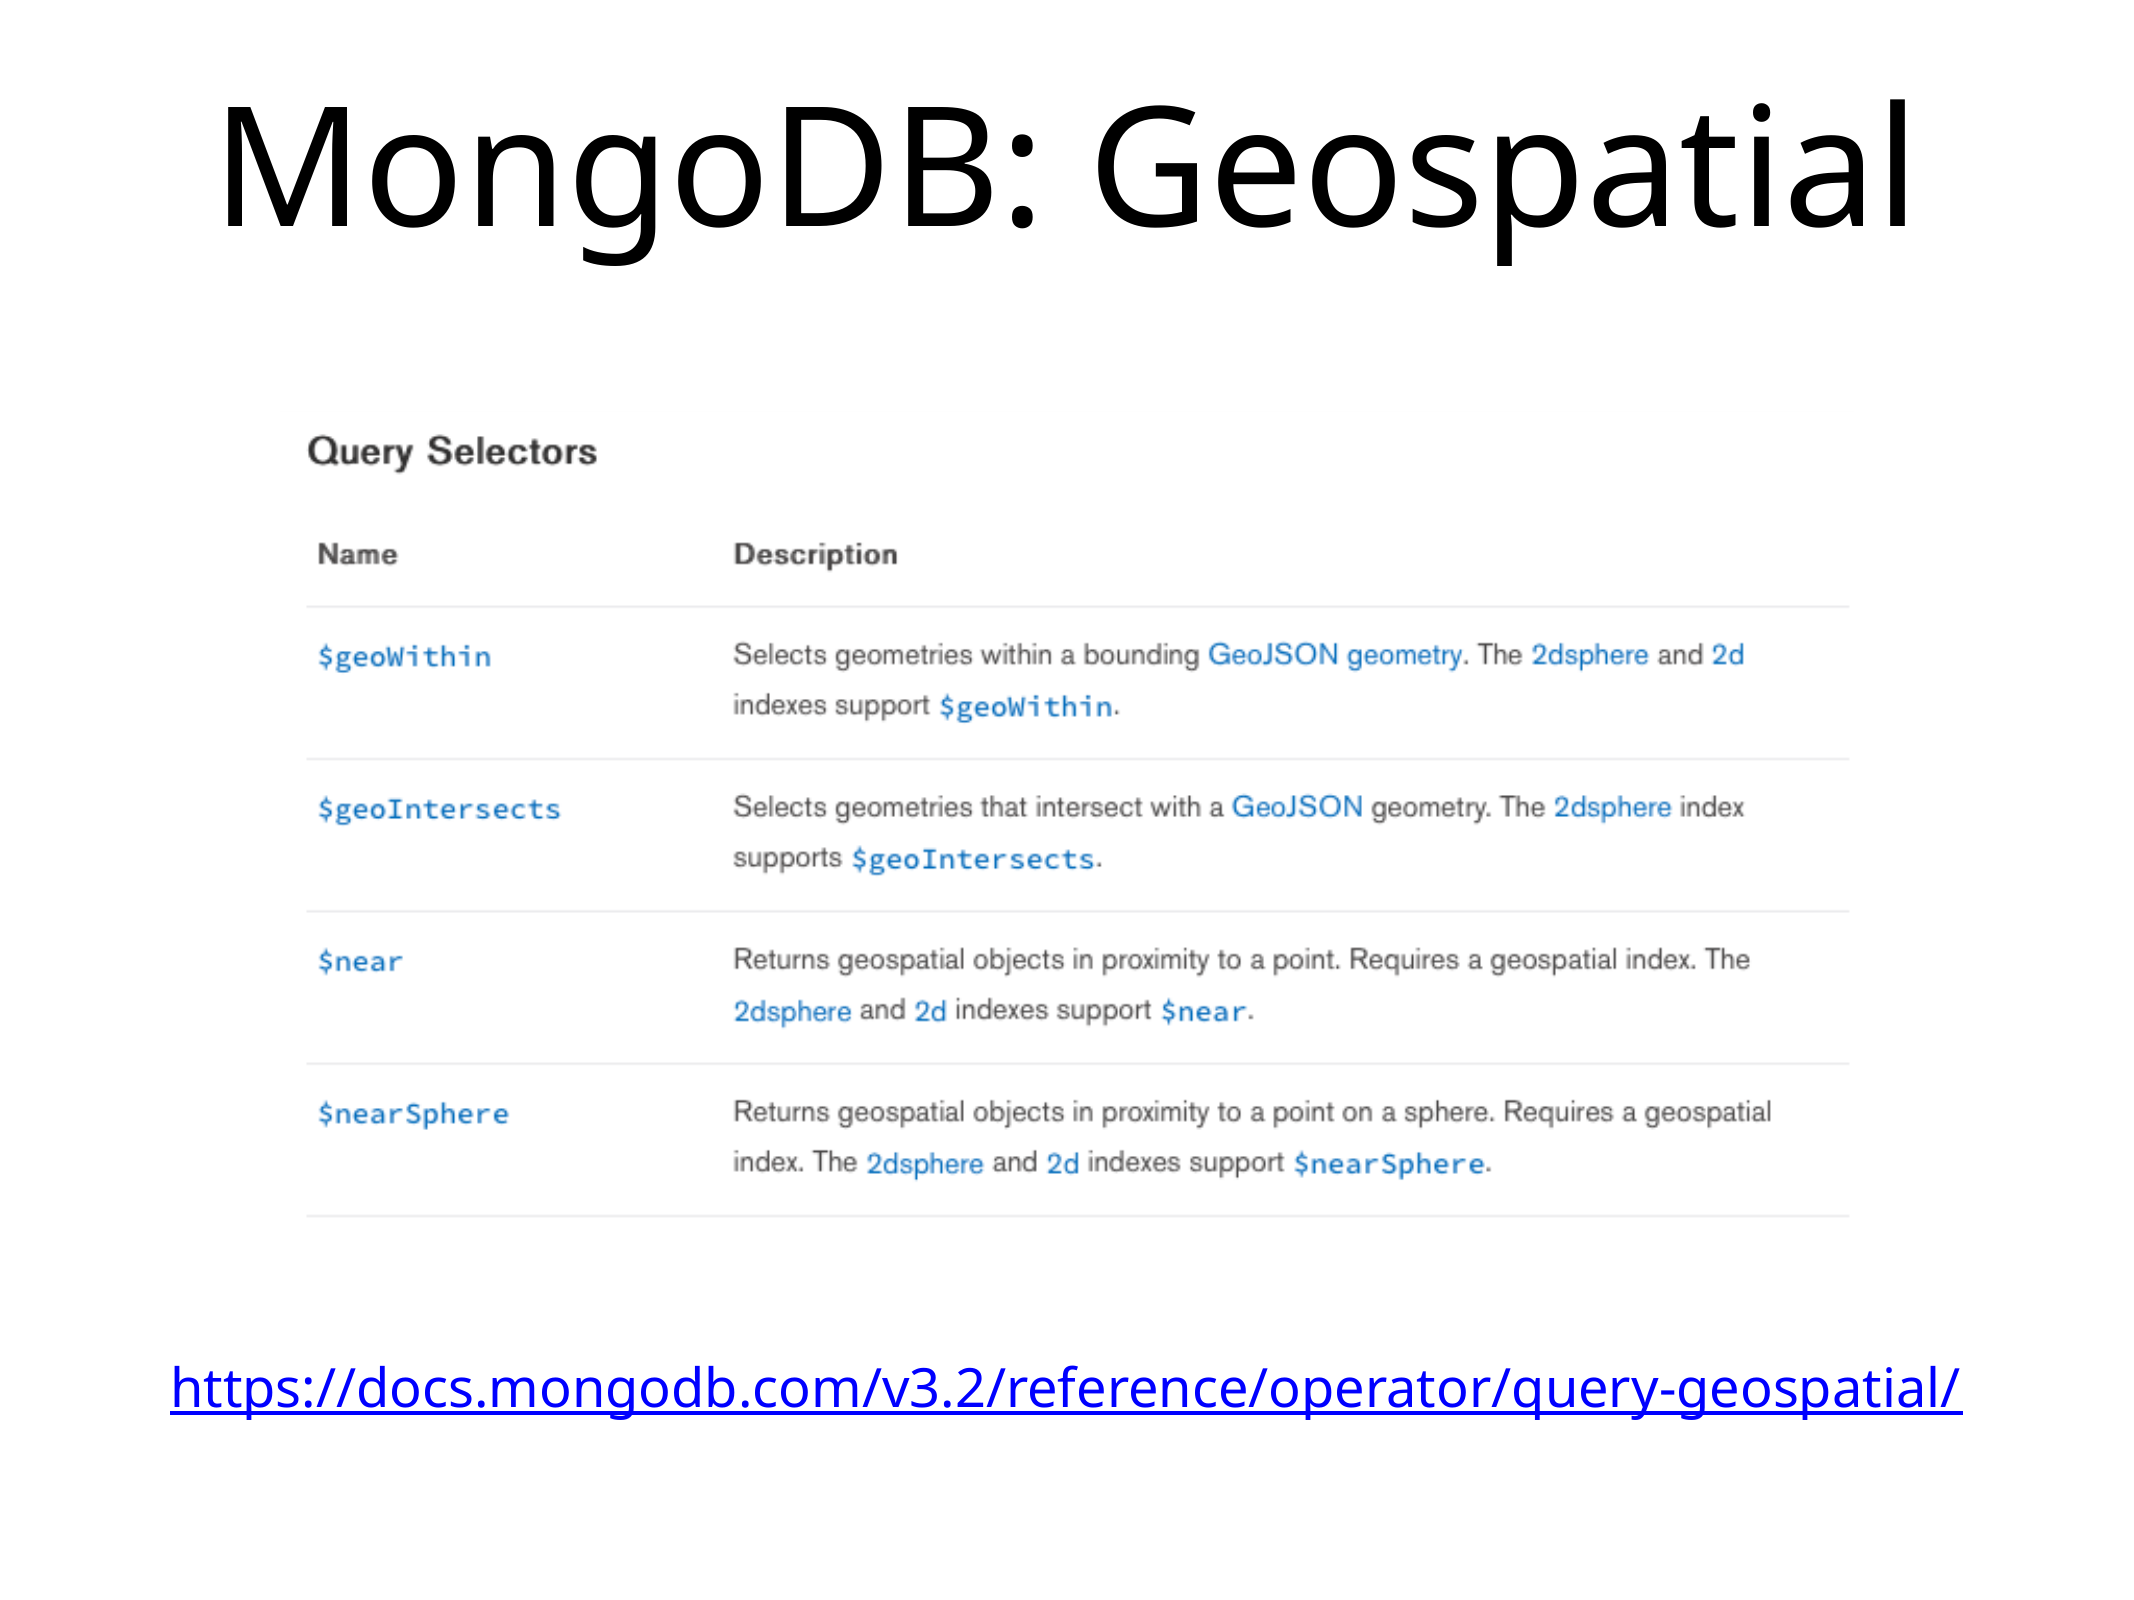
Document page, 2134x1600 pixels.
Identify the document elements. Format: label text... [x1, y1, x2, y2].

text_box https://docs.mongodb.com/v3.2/reference/operator/query-geospatial/ [161, 1344, 1972, 1436]
picture [279, 410, 1854, 1226]
title MongoDB: Geospatial [155, 32, 1978, 288]
